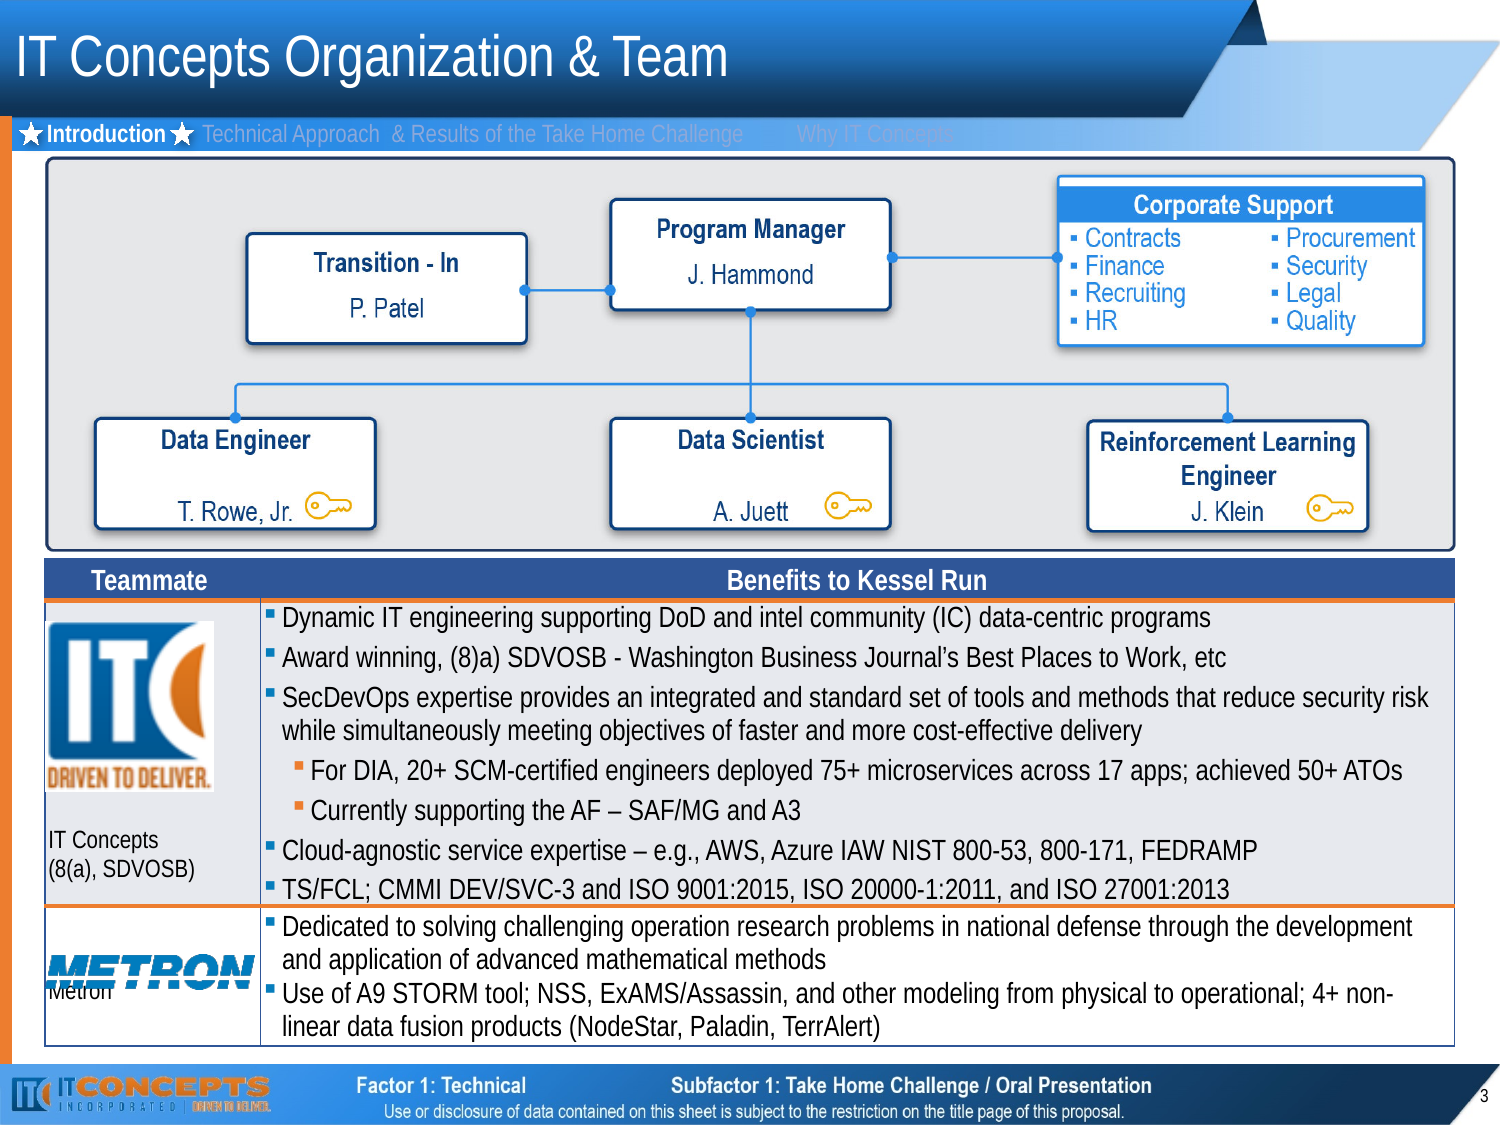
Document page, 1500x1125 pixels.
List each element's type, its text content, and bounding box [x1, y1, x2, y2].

table_cell Metron [46, 908, 260, 1045]
table_cell IT Concepts (8(a), SDVOSB) [46, 603, 260, 904]
table_cell Dedicated to solving challenging operation research problems in national defense through the development and application of advanced mathematical methods Use of A9 STORM tool; NSS, ExAMS/Assassin, and other modeling from physical to operational; 4+ non-linear data fusion products (NodeStar, Paladin, TerrAlert) [261, 908, 1454, 1045]
picture [12, 0, 1500, 151]
picture [0, 1064, 1500, 1125]
table_header Benefits to Kessel Run [261, 560, 1454, 598]
table_header Teammate [46, 560, 261, 598]
picture [45, 954, 255, 990]
picture [45, 621, 214, 792]
title IT Concepts Organization & Team [0, 0, 1184, 116]
table_cell Dynamic IT engineering supporting DoD and intel community (IC) data-centric programs Award winning, (8)a) SDVOSB - Washington Business Journal’s Best Places to Work, etc SecDevOps expertise provides an integrated and standard set of tools and methods that reduce security risk while simultaneously meeting objectives of faster and more cost-effective delivery For DIA, 20+ SCM-certified engineers deployed 75+ microservices across 17 apps; achieved 50+ ATOs Currently supporting the AF – SAF/MG and A3 Cloud-agnostic service expertise – e.g., AWS, Azure IAW NIST 800-53, 800-171, FEDRAMP TS/FCL; CMMI DEV/SVC-3 and ISO 9001:2015, ISO 20000-1:2011, and ISO 27001:2013 [261, 603, 1454, 904]
picture [45, 156, 1456, 552]
slide_number 3 [1454, 1065, 1500, 1125]
